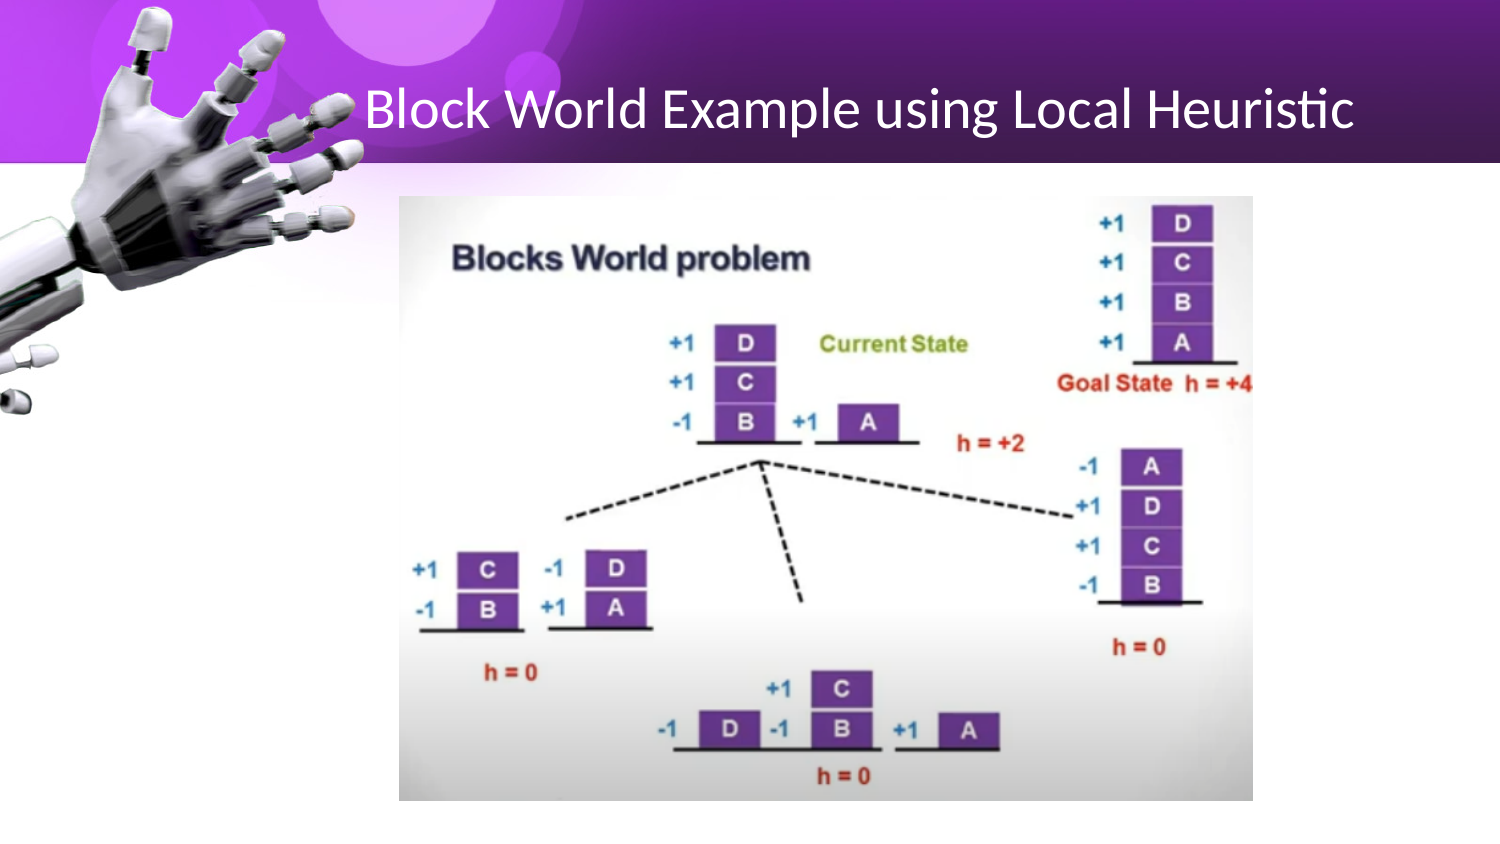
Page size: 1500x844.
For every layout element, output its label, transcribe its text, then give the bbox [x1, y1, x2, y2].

title Block World Example using Local Heuristic [349, 46, 1402, 166]
picture [0, 0, 1500, 844]
